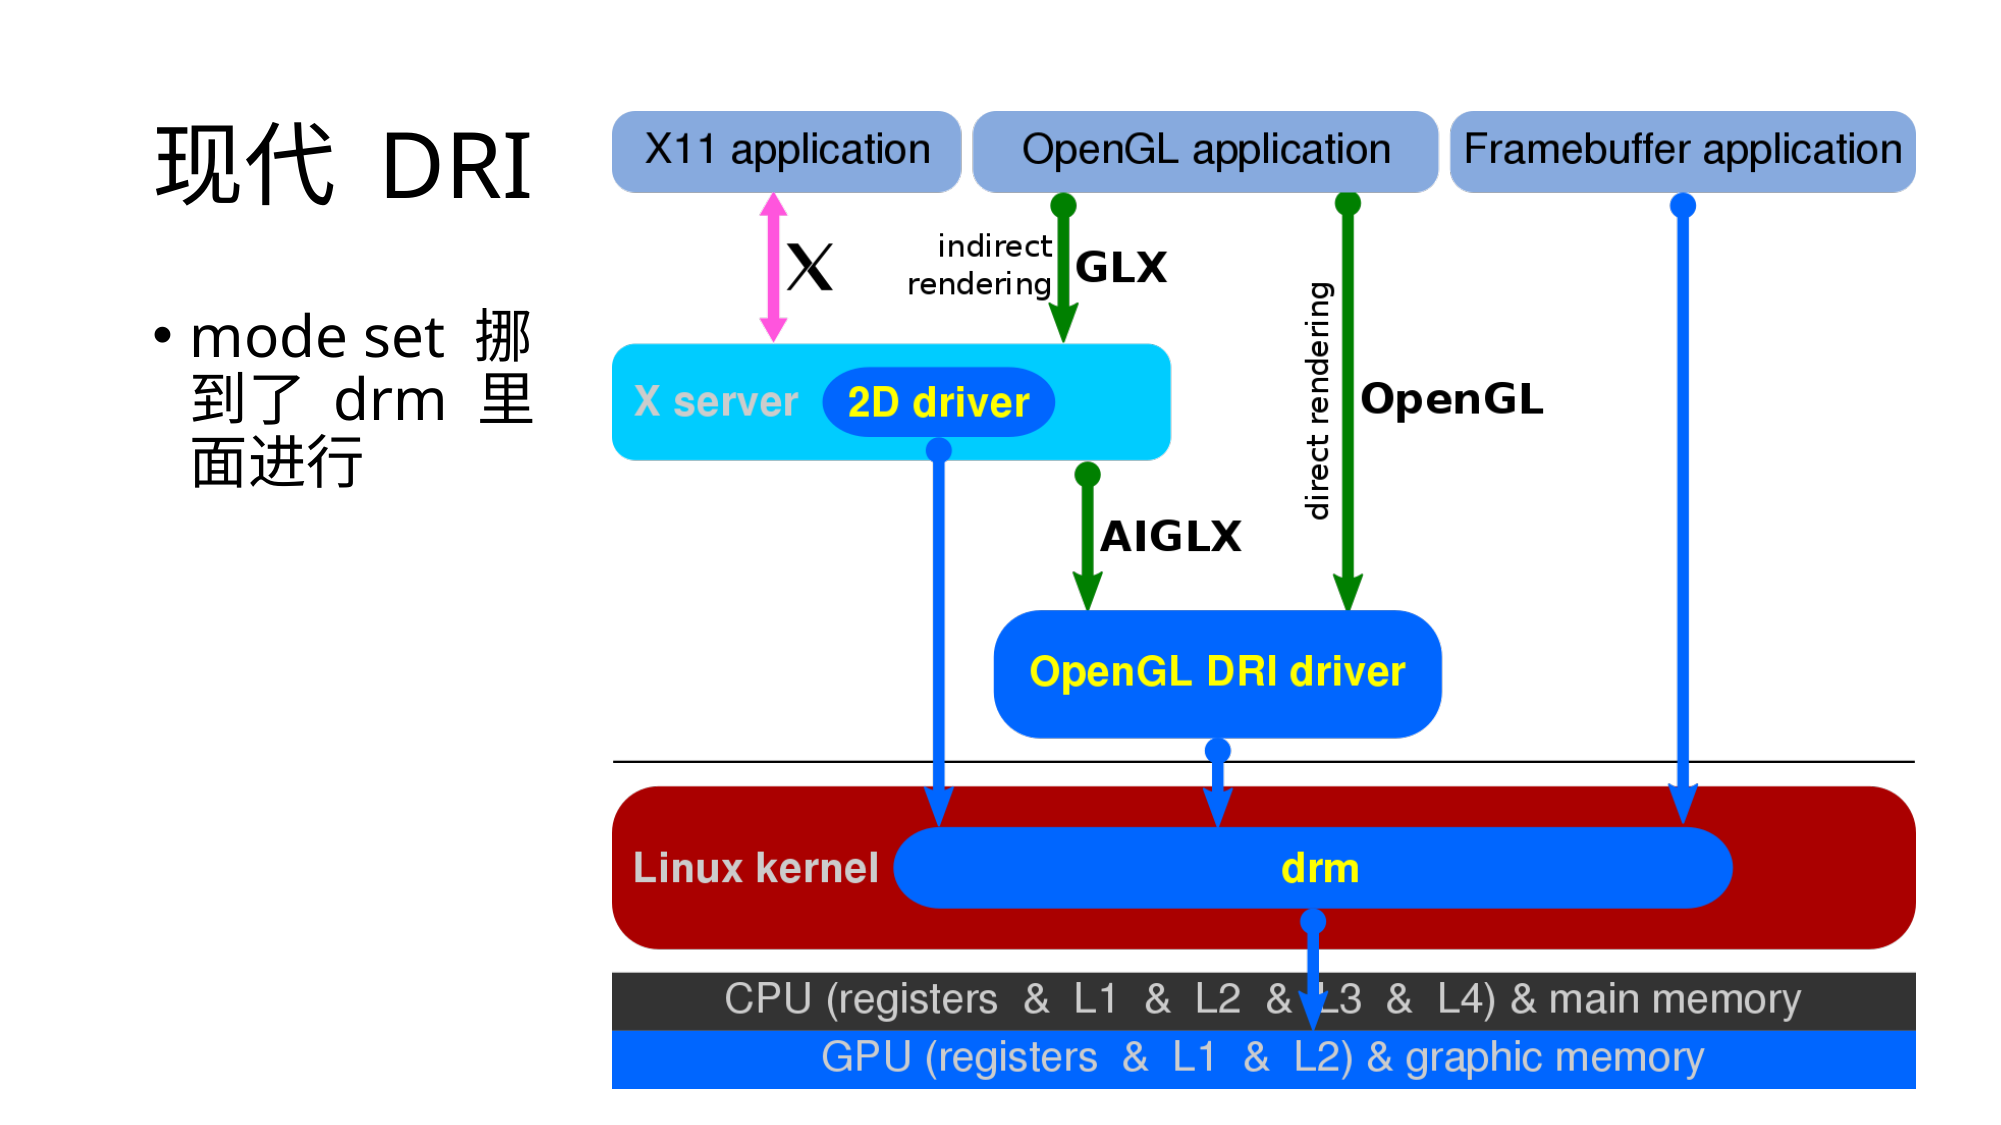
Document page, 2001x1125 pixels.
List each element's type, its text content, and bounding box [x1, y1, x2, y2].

picture [675, 393, 694, 416]
picture [636, 386, 659, 415]
picture [761, 393, 781, 416]
list mode set 挪到了 drm 里面进行 [137, 299, 571, 1014]
picture [786, 393, 798, 415]
picture [698, 393, 717, 416]
picture [724, 393, 757, 415]
title 现代 DRI [137, 59, 1863, 278]
picture [612, 111, 1916, 1089]
